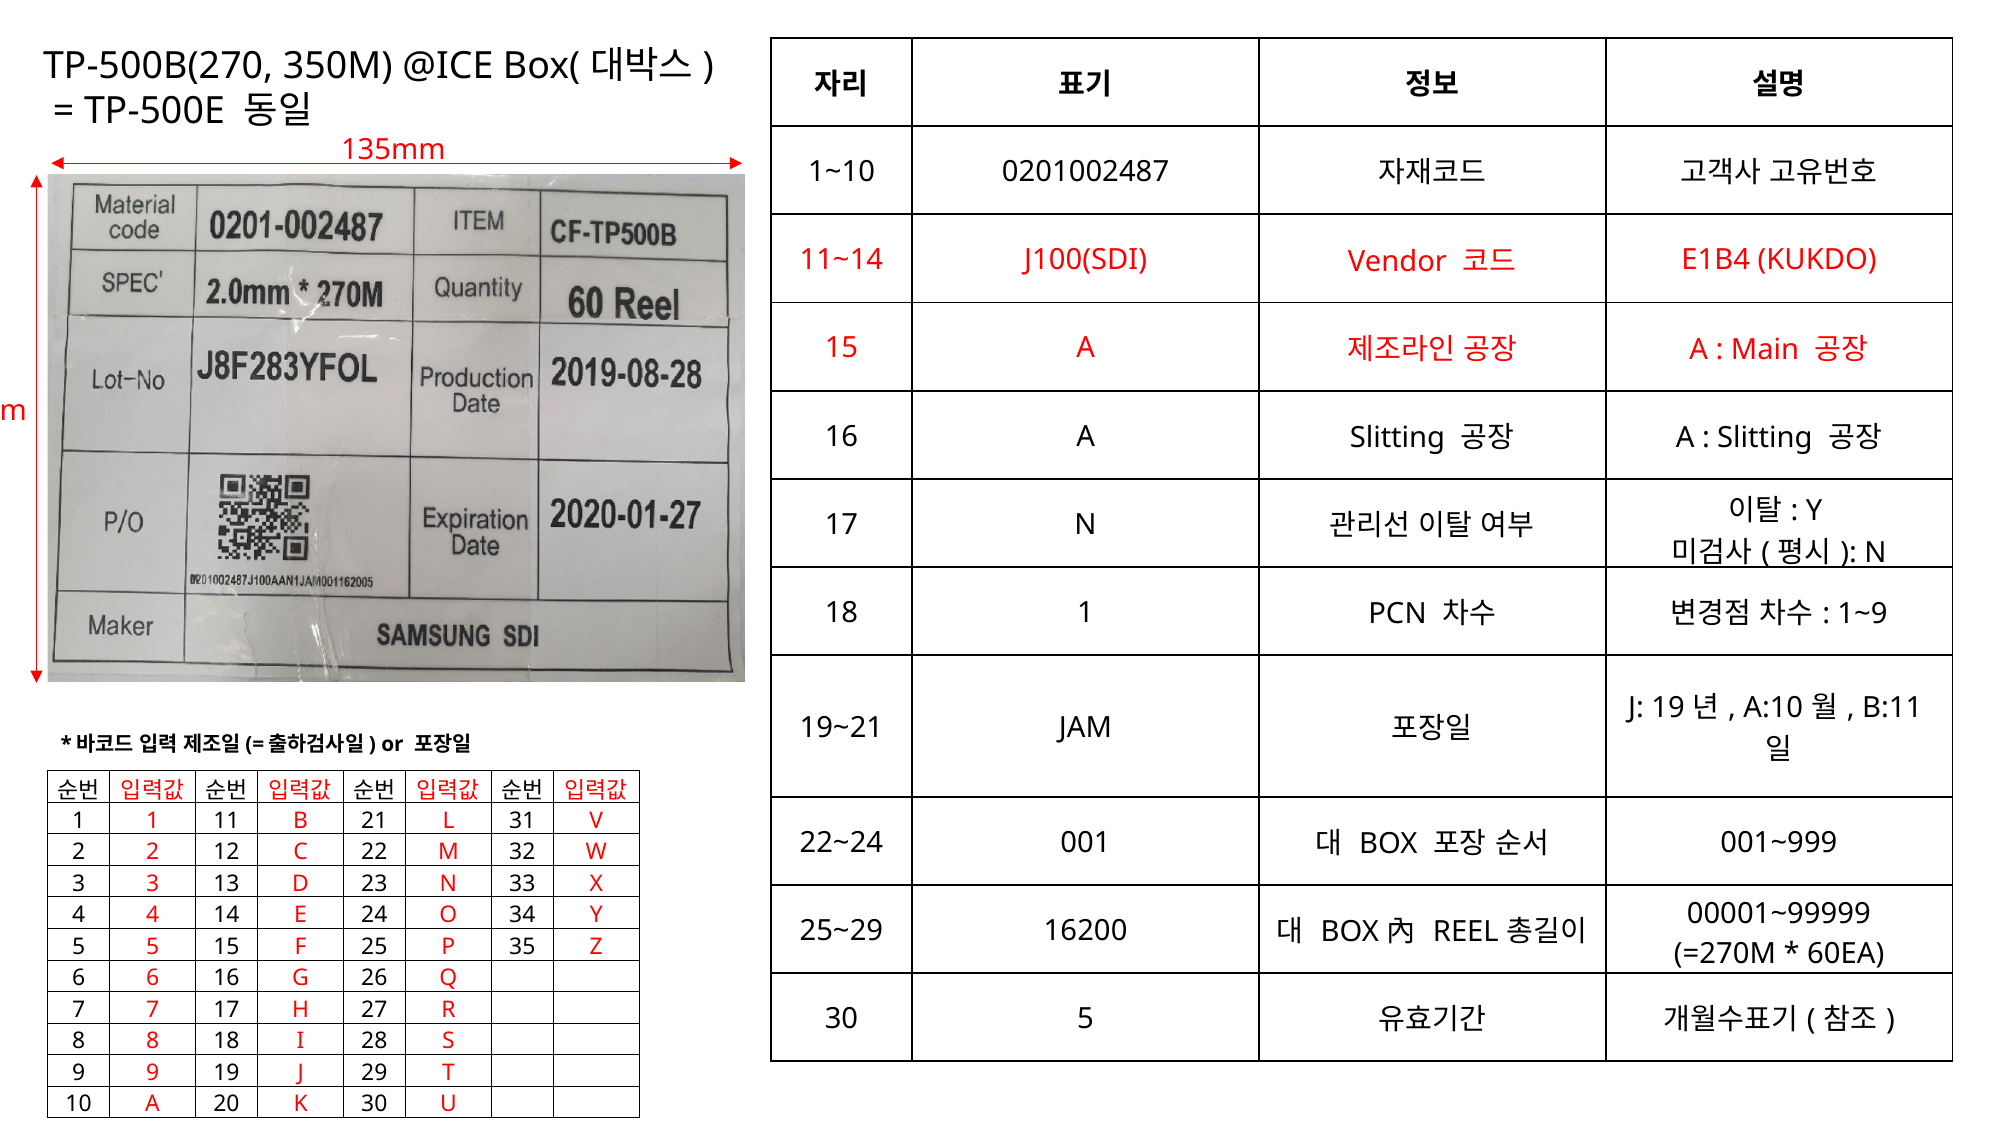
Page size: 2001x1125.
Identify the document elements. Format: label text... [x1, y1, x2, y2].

table_cell 15 [196, 929, 257, 960]
table_cell 2 [48, 834, 109, 865]
table_header 입력값 [406, 777, 491, 802]
text_box TP-500B(270, 350M) @ICE Box(대박스) = TP-500E 동일 [28, 34, 739, 139]
table_cell W [554, 834, 639, 865]
table_cell A : Main 공장 [1607, 303, 1952, 390]
table_cell 19 [196, 1055, 257, 1086]
table_cell N [406, 866, 491, 896]
table_cell 1 [913, 568, 1258, 654]
table_cell 26 [344, 961, 405, 991]
table_cell 19~21 [772, 656, 911, 796]
table_header 순번 [48, 771, 109, 802]
table_cell P [406, 929, 491, 960]
table_cell 21 [344, 803, 405, 833]
table_cell 포장일 [1260, 656, 1605, 796]
table_cell 0201002487 [913, 127, 1258, 213]
table_cell 34 [492, 897, 553, 928]
table_cell 30 [344, 1087, 405, 1117]
table_cell 1 [48, 803, 109, 833]
table_cell U [406, 1087, 491, 1117]
table_cell 20 [196, 1087, 257, 1117]
text_box 90mm [0, 384, 36, 434]
table_cell 16 [196, 961, 257, 991]
table_cell Vendor 코드 [1260, 215, 1605, 302]
table_cell 6 [110, 961, 195, 991]
table_cell 7 [110, 992, 195, 1023]
table_cell 13 [196, 866, 257, 896]
table_cell V [554, 803, 639, 833]
table_cell H [258, 992, 343, 1023]
table_cell 6 [48, 961, 109, 991]
table_cell 4 [48, 897, 109, 928]
table_cell A [913, 303, 1258, 390]
table_header 입력값 [554, 777, 639, 802]
table_cell O [406, 897, 491, 928]
table_cell 001 [913, 798, 1258, 884]
table_cell 16200 [913, 886, 1258, 972]
table_cell J [258, 1055, 343, 1086]
table_cell 2 [110, 834, 195, 865]
table_cell 유효기간 [1260, 974, 1605, 1060]
table_cell 11 [196, 803, 257, 833]
table_cell 7 [48, 992, 109, 1023]
table_cell [554, 961, 639, 991]
table_header 정보 [1260, 39, 1605, 125]
table_cell 9 [48, 1055, 109, 1086]
text_box *바코드 입력 제조일(=출하검사일) or 포장일 [45, 723, 142, 764]
table_cell F [258, 929, 343, 960]
table_cell D [258, 866, 343, 896]
table_header 순번 [492, 777, 553, 802]
table_cell 자재코드 [1260, 127, 1605, 213]
table_cell [492, 1024, 553, 1054]
table_cell 16 [772, 392, 911, 478]
table_cell 1 [110, 803, 195, 833]
table_cell [492, 1055, 553, 1086]
table_cell X [554, 866, 639, 896]
table_cell 4 [110, 897, 195, 928]
table_cell 32 [492, 834, 553, 865]
table_cell 22~24 [772, 798, 911, 884]
table_cell 28 [344, 1024, 405, 1054]
table_header 순번 [344, 777, 405, 802]
text_box 90mm [37, 384, 42, 434]
table_cell 30 [772, 974, 911, 1060]
picture [142, 79, 650, 163]
table_cell 15 [772, 303, 911, 390]
table_cell 대 BOX內 REEL총길이 [1260, 886, 1605, 972]
table_cell E1B4 (KUKDO) [1607, 215, 1952, 302]
table_cell 25 [344, 929, 405, 960]
table_cell 개월수표기(참조) [1607, 974, 1952, 1060]
table_cell Slitting 공장 [1260, 392, 1605, 478]
table_cell Y [554, 897, 639, 928]
table_cell 24 [344, 897, 405, 928]
table_cell 9 [110, 1055, 195, 1086]
table_cell 변경점 차수: 1~9 [1607, 568, 1952, 654]
picture [47, 164, 745, 777]
table_cell 5 [913, 974, 1258, 1060]
table_cell JAM [913, 656, 1258, 796]
table_cell 23 [344, 866, 405, 896]
table_cell L [406, 803, 491, 833]
table_cell 33 [492, 866, 553, 896]
table_cell 관리선 이탈 여부 [1260, 480, 1605, 566]
table_cell [554, 992, 639, 1023]
table_cell 5 [110, 929, 195, 960]
table_header 입력값 [258, 777, 343, 802]
table_cell T [406, 1055, 491, 1086]
table_cell A [913, 392, 1258, 478]
table_header 설명 [1607, 39, 1952, 125]
table_cell E [258, 897, 343, 928]
table_cell [492, 961, 553, 991]
table_cell 10 [48, 1087, 109, 1117]
table_cell 27 [344, 992, 405, 1023]
table_cell S [406, 1024, 491, 1054]
table_cell 001~999 [1607, 798, 1952, 884]
table_cell 5 [48, 929, 109, 960]
table_cell N [913, 480, 1258, 566]
table_cell Z [554, 929, 639, 960]
table_cell 3 [48, 866, 109, 896]
table_cell 고객사 고유번호 [1607, 127, 1952, 213]
table_cell 8 [48, 1024, 109, 1054]
table_cell 17 [196, 992, 257, 1023]
table_cell 제조라인 공장 [1260, 303, 1605, 390]
table_cell G [258, 961, 343, 991]
table_cell 17 [772, 480, 911, 566]
table_cell A : Slitting 공장 [1607, 392, 1952, 478]
table_cell B [258, 803, 343, 833]
table_cell J: 19년, A:10월, B:11일 [1607, 656, 1952, 796]
table_cell 35 [492, 929, 553, 960]
table_cell 14 [196, 897, 257, 928]
table_cell R [406, 992, 491, 1023]
table_cell 31 [492, 803, 553, 833]
table_cell 18 [772, 568, 911, 654]
table_cell 25~29 [772, 886, 911, 972]
table_cell PCN 차수 [1260, 568, 1605, 654]
table_cell 이탈: Y 미검사(평시): N [1607, 480, 1952, 566]
table_header 순번 [196, 777, 257, 802]
table_cell 3 [110, 866, 195, 896]
table_cell 00001~99999 (=270M * 60EA) [1607, 886, 1952, 972]
table_cell [554, 1055, 639, 1086]
table_header 표기 [913, 39, 1258, 125]
table_cell 8 [110, 1024, 195, 1054]
table_cell [492, 1087, 553, 1117]
table_cell J100(SDI) [913, 215, 1258, 302]
table_cell 29 [344, 1055, 405, 1086]
table_cell [554, 1087, 639, 1117]
table_cell K [258, 1087, 343, 1117]
table_cell 18 [196, 1024, 257, 1054]
table_cell [554, 1024, 639, 1054]
table_cell C [258, 834, 343, 865]
table_cell 11~14 [772, 215, 911, 302]
table_cell 대 BOX 포장 순서 [1260, 798, 1605, 884]
table_cell M [406, 834, 491, 865]
table_cell Q [406, 961, 491, 991]
table_cell A [110, 1087, 195, 1117]
table_cell 1~10 [772, 127, 911, 213]
table_header 입력값 [110, 771, 195, 802]
table_header 자리 [772, 39, 911, 125]
table_cell 22 [344, 834, 405, 865]
table_cell [492, 992, 553, 1023]
table_cell I [258, 1024, 343, 1054]
table_cell 12 [196, 834, 257, 865]
